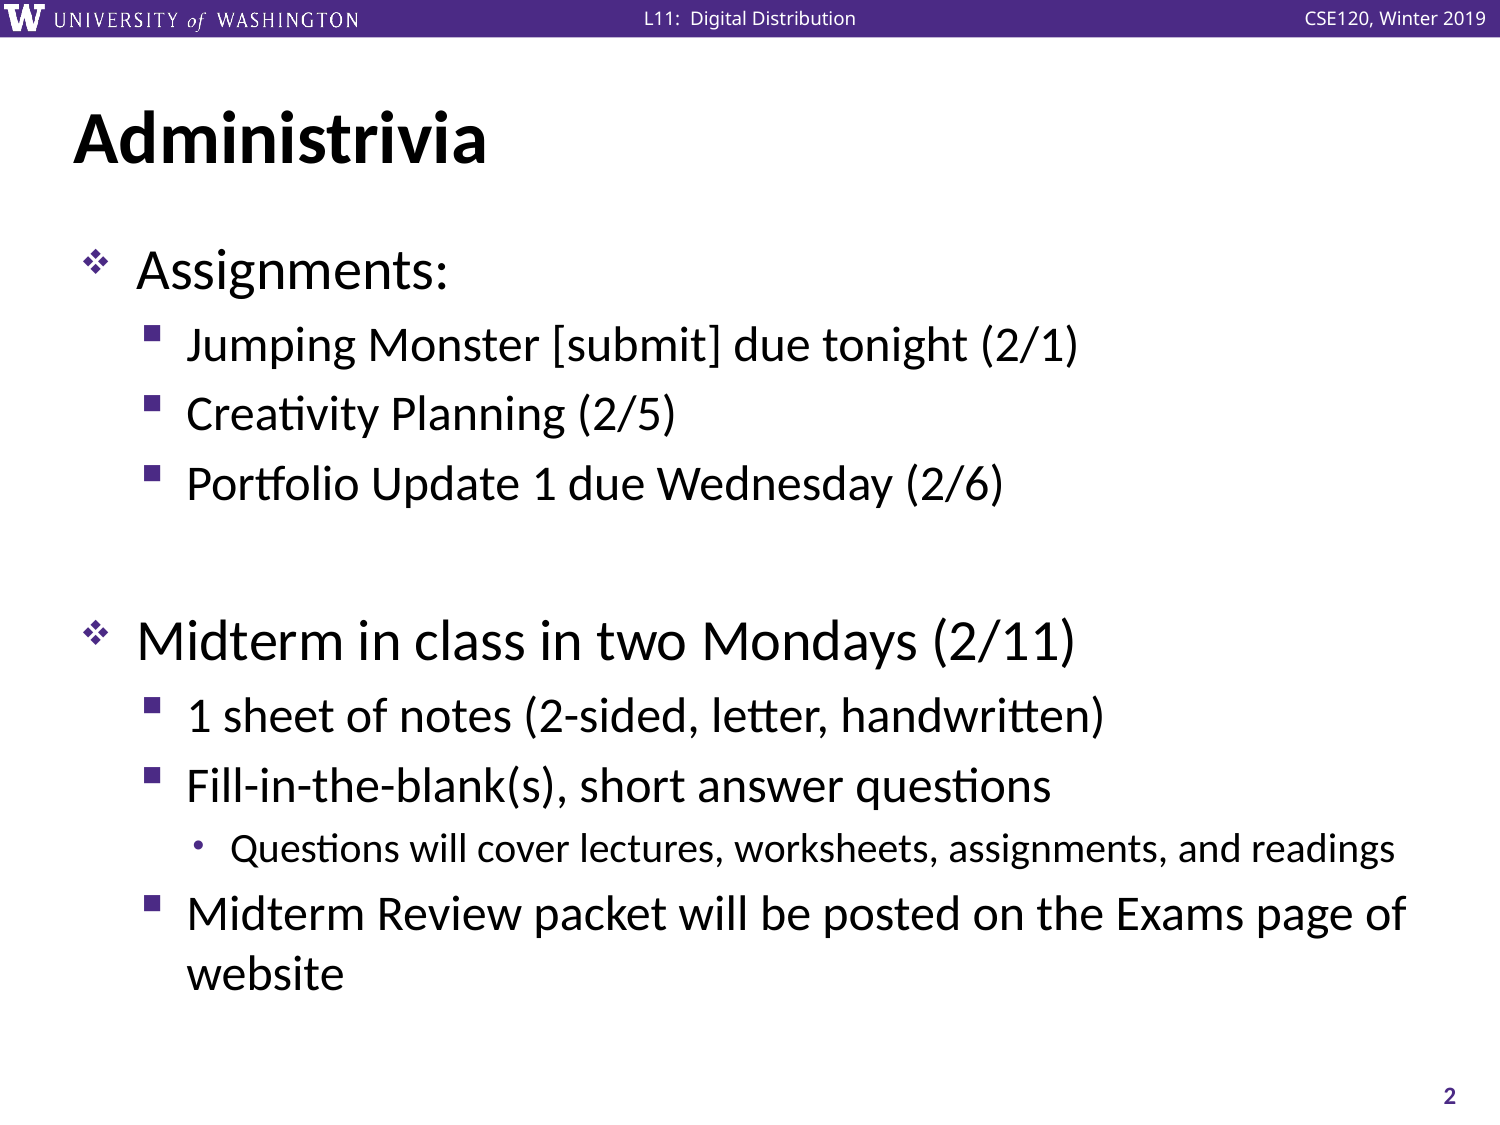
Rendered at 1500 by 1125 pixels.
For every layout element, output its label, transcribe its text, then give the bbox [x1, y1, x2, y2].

picture [4, 4, 358, 32]
slide_number 2 [1400, 1065, 1500, 1125]
title Administrivia [58, 71, 1438, 197]
list Assignments: Jumping Monster [submit] due tonight (2/1) Creativity Planning (2/5) Portfolio Update 1 due Wednesday (2/6) Midterm in class in two Mondays (2/11) 1 sheet of notes (2-sided, letter, handwritten) Fill-in-the-blank(s), short answer questions Questions will cover lectures, worksheets, assignments, and readings Midterm Review packet will be posted on the Exams page of website [64, 223, 1438, 1040]
